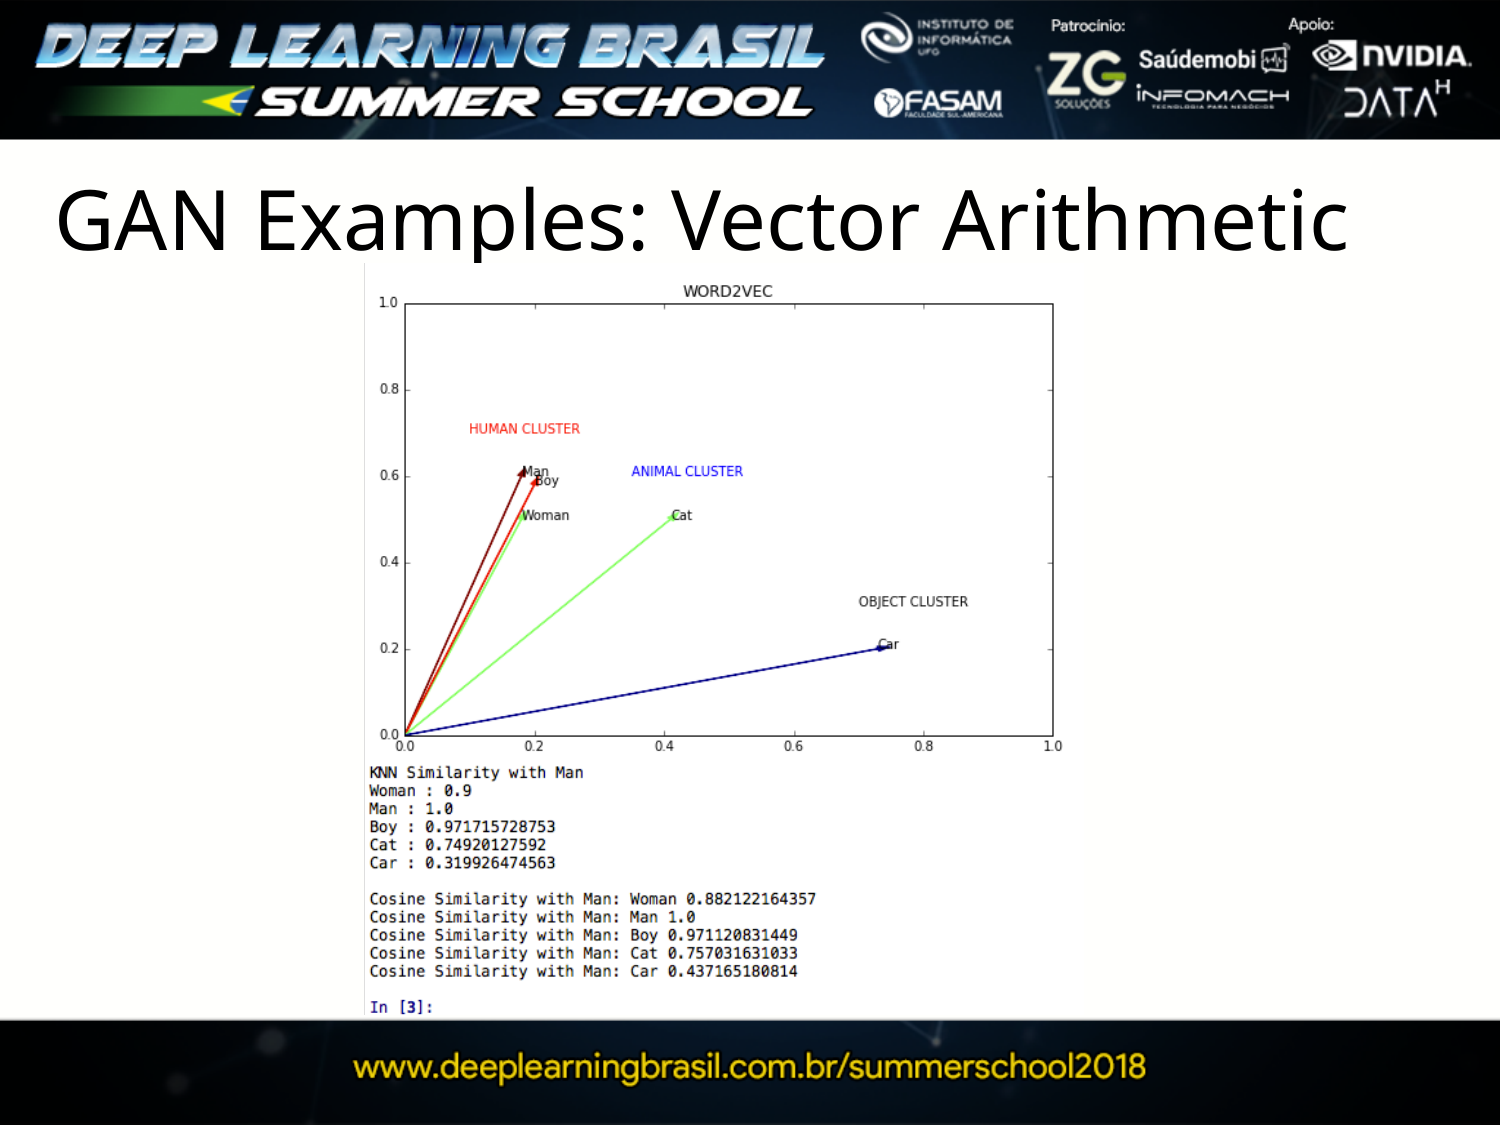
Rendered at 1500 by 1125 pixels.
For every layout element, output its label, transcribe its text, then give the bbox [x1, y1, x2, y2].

picture [0, 0, 1500, 1125]
title GAN Examples: Vector Arithmetic [39, 154, 1457, 294]
